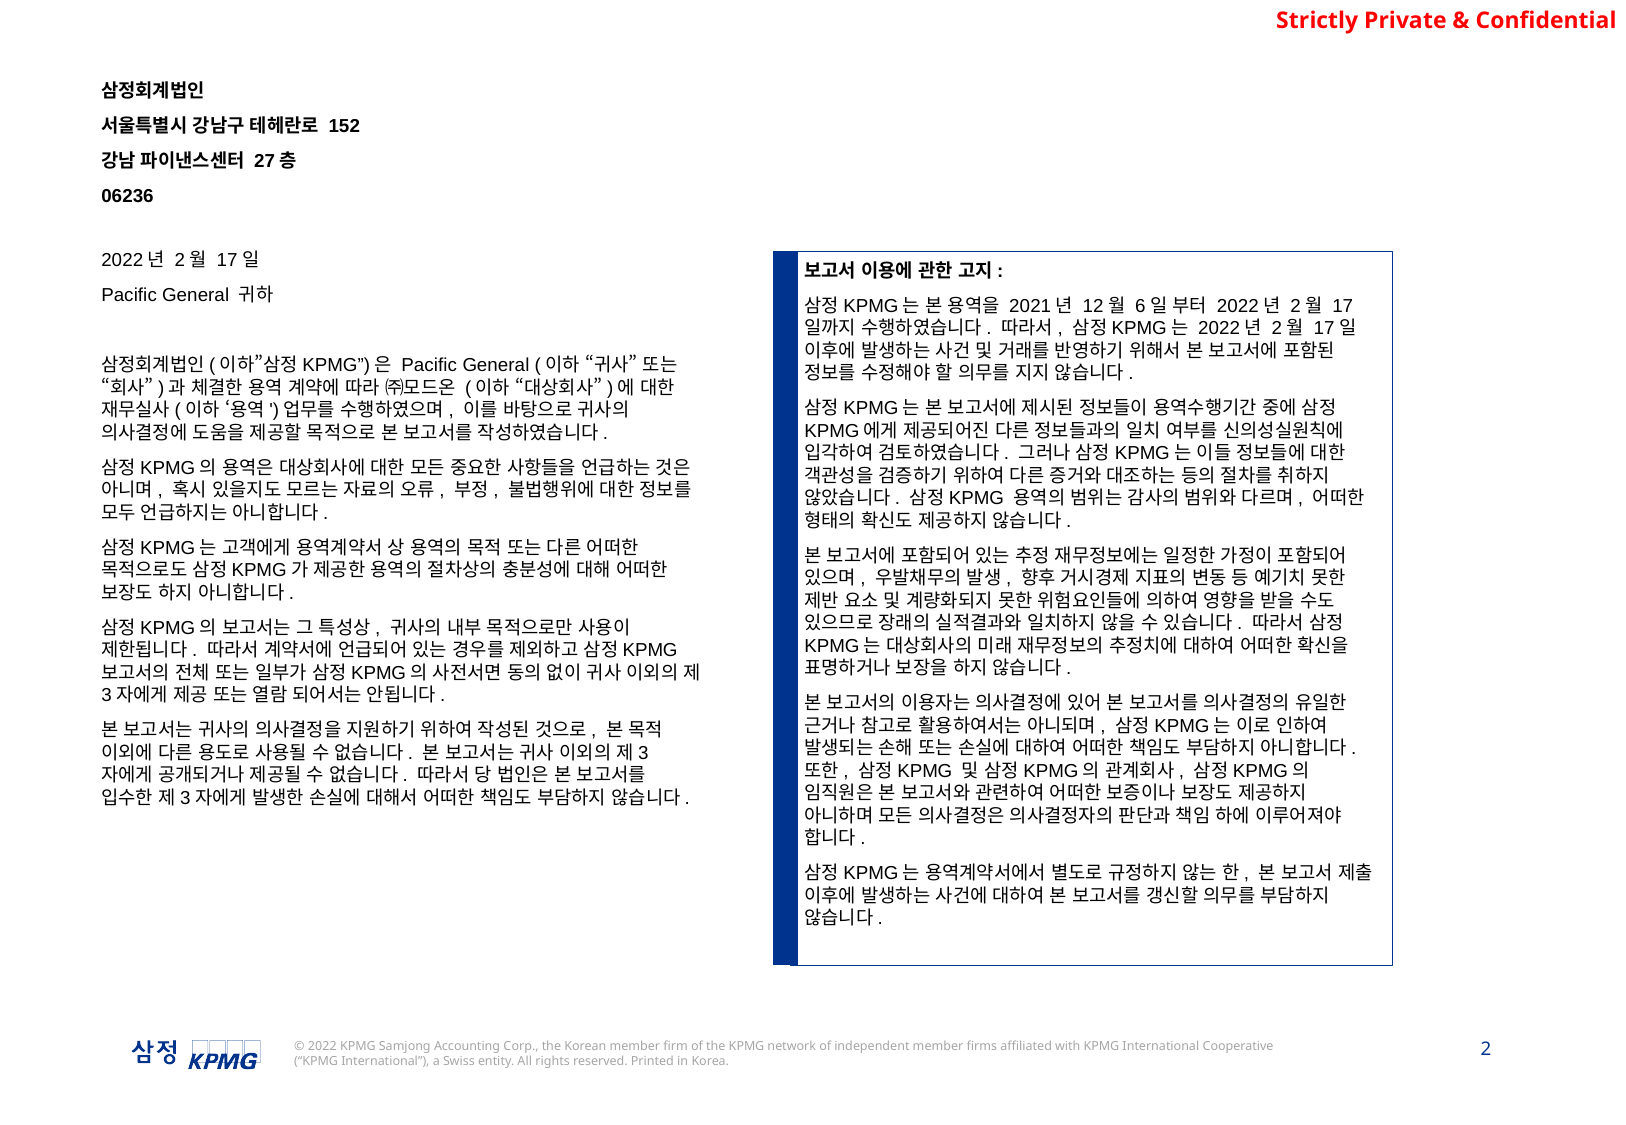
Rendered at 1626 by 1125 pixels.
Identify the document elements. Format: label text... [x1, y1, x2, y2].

text_box 2022년 2월 17일 Pacific General 귀하 삼정회계법인(이하”삼정KPMG”)은 Pacific General (이하 “귀사” 또는 “회사”)과 체결한 용역 계약에 따라 ㈜모드온 (이하 “대상회사”)에 대한 재무실사(이하 ‘용역')업무를 수행하였으며, 이를 바탕으로 귀사의 의사결정에 도움을 제공할 목적으로 본 보고서를 작성하였습니다. 삼정KPMG의 용역은 대상회사에 대한 모든 중요한 사항들을 언급하는 것은 아니며, 혹시 있을지도 모르는 자료의 오류, 부정, 불법행위에 대한 정보를 모두 언급하지는 아니합니다. 삼정KPMG는 고객에게 용역계약서 상 용역의 목적 또는 다른 어떠한 목적으로도 삼정KPMG가 제공한 용역의 절차상의 충분성에 대해 어떠한 보장도 하지 아니합니다. 삼정KPMG의 보고서는 그 특성상, 귀사의 내부 목적으로만 사용이 제한됩니다. 따라서 계약서에 언급되어 있는 경우를 제외하고 삼정KPMG 보고서의 전체 또는 일부가 삼정KPMG의 사전서면 동의 없이 귀사 이외의 제3자에게 제공 또는 열람 되어서는 안됩니다. 본 보고서는 귀사의 의사결정을 지원하기 위하여 작성된 것으로, 본 목적 이외에 다른 용도로 사용될 수 없습니다. 본 보고서는 귀사 이외의 제3자에게 공개되거나 제공될 수 없습니다. 따라서 당 법인은 본 보고서를 입수한 제3자에게 발생한 손실에 대해서 어떠한 책임도 부담하지 않습니다. [101, 247, 702, 979]
text_box 보고서 이용에 관한 고지: 삼정KPMG는 본 용역을 2021년 12월 6일 부터 2022년 2월 17일까지 수행하였습니다. 따라서, 삼정KPMG는 2022년 2월 17일 이후에 발생하는 사건 및 거래를 반영하기 위해서 본 보고서에 포함된 정보를 수정해야 할 의무를 지지 않습니다. 삼정KPMG는 본 보고서에 제시된 정보들이 용역수행기간 중에 삼정KPMG에게 제공되어진 다른 정보들과의 일치 여부를 신의성실원칙에 입각하여 검토하였습니다. 그러나 삼정KPMG는 이들 정보들에 대한 객관성을 검증하기 위하여 다른 증거와 대조하는 등의 절차를 취하지 않았습니다. 삼정KPMG 용역의 범위는 감사의 범위와 다르며, 어떠한 형태의 확신도 제공하지 않습니다. 본 보고서에 포함되어 있는 추정 재무정보에는 일정한 가정이 포함되어 있으며, 우발채무의 발생, 향후 거시경제 지표의 변동 등 예기치 못한 제반 요소 및 계량화되지 못한 위험요인들에 의하여 영향을 받을 수도 있으므로 장래의 실적결과와 일치하지 않을 수 있습니다. 따라서 삼정KPMG는 대상회사의 미래 재무정보의 추정치에 대하여 어떠한 확신을 표명하거나 보장을 하지 않습니다. 본 보고서의 이용자는 의사결정에 있어 본 보고서를 의사결정의 유일한 근거나 참고로 활용하여서는 아니되며, 삼정KPMG는 이로 인하여 발생되는 손해 또는 손실에 대하여 어떠한 책임도 부담하지 아니합니다. 또한, 삼정KPMG 및 삼정KPMG의 관계회사, 삼정KPMG의 임직원은 본 보고서와 관련하여 어떠한 보증이나 보장도 제공하지 아니하며 모든 의사결정은 의사결정자의 판단과 책임 하에 이루어져야 합니다. 삼정KPMG는 용역계약서에서 별도로 규정하지 않는 한, 본 보고서 제출 이후에 발생하는 사건에 대하여 본 보고서를 갱신할 의무를 부담하지 않습니다. [790, 251, 1393, 966]
text_box 삼정회계법인 서울특별시 강남구 테헤란로 152 강남 파이낸스센터 27층 06236 [101, 78, 702, 204]
picture [129, 1038, 263, 1071]
